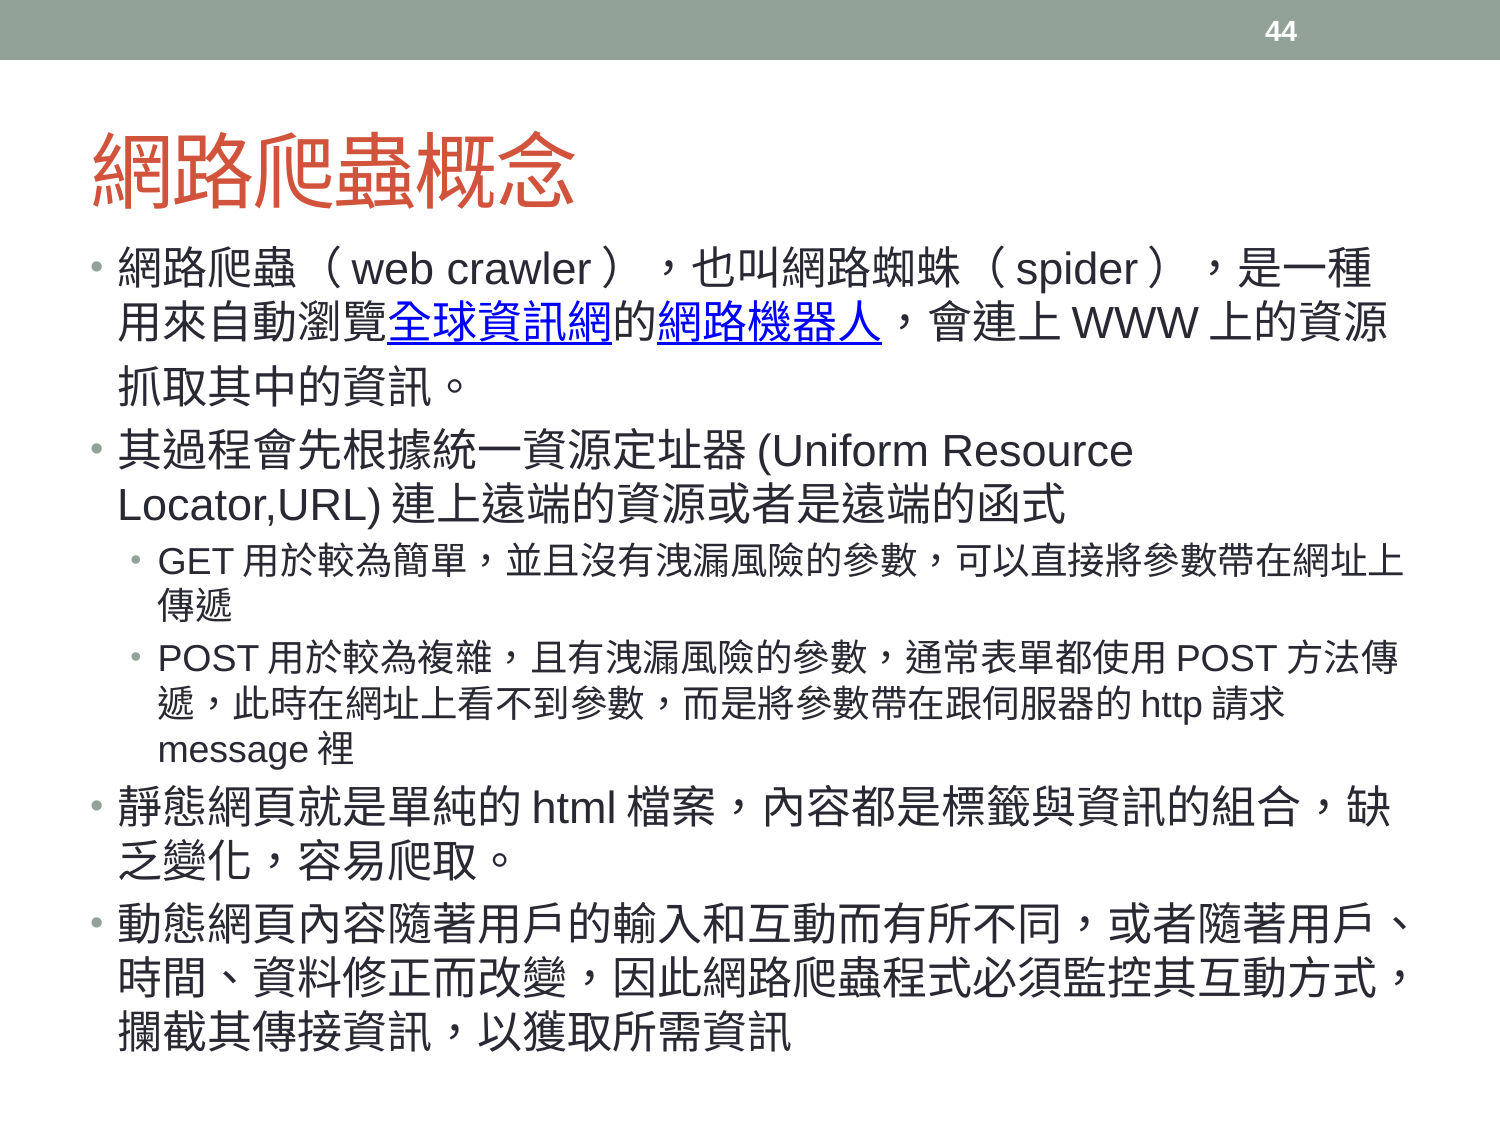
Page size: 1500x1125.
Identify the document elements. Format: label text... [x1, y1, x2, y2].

slide_number 44 [1250, 3, 1425, 57]
list 網路爬蟲（web crawler），也叫網路蜘蛛（spider），是一種用來自動瀏覽全球資訊網的網路機器人，會連上WWW上的資源抓取其中的資訊。 其過程會先根據統一資源定址器(Uniform Resource Locator,URL)連上遠端的資源或者是遠端的函式 GET用於較為簡單，並且沒有洩漏風險的參數，可以直接將參數帶在網址上傳遞 POST用於較為複雜，且有洩漏風險的參數，通常表單都使用POST方法傳遞，此時在網址上看不到參數，而是將參數帶在跟伺服器的http請求message裡 靜態網頁就是單純的html檔案，內容都是標籤與資訊的組合，缺乏變化，容易爬取。 動態網頁內容隨著用戶的輸入和互動而有所不同，或者隨著用戶、時間、資料修正而改變，因此網路爬蟲程式必須監控其互動方式，攔截其傳接資訊，以獲取所需資訊 [75, 231, 1425, 1071]
title 網路爬蟲概念 [75, 87, 1425, 231]
